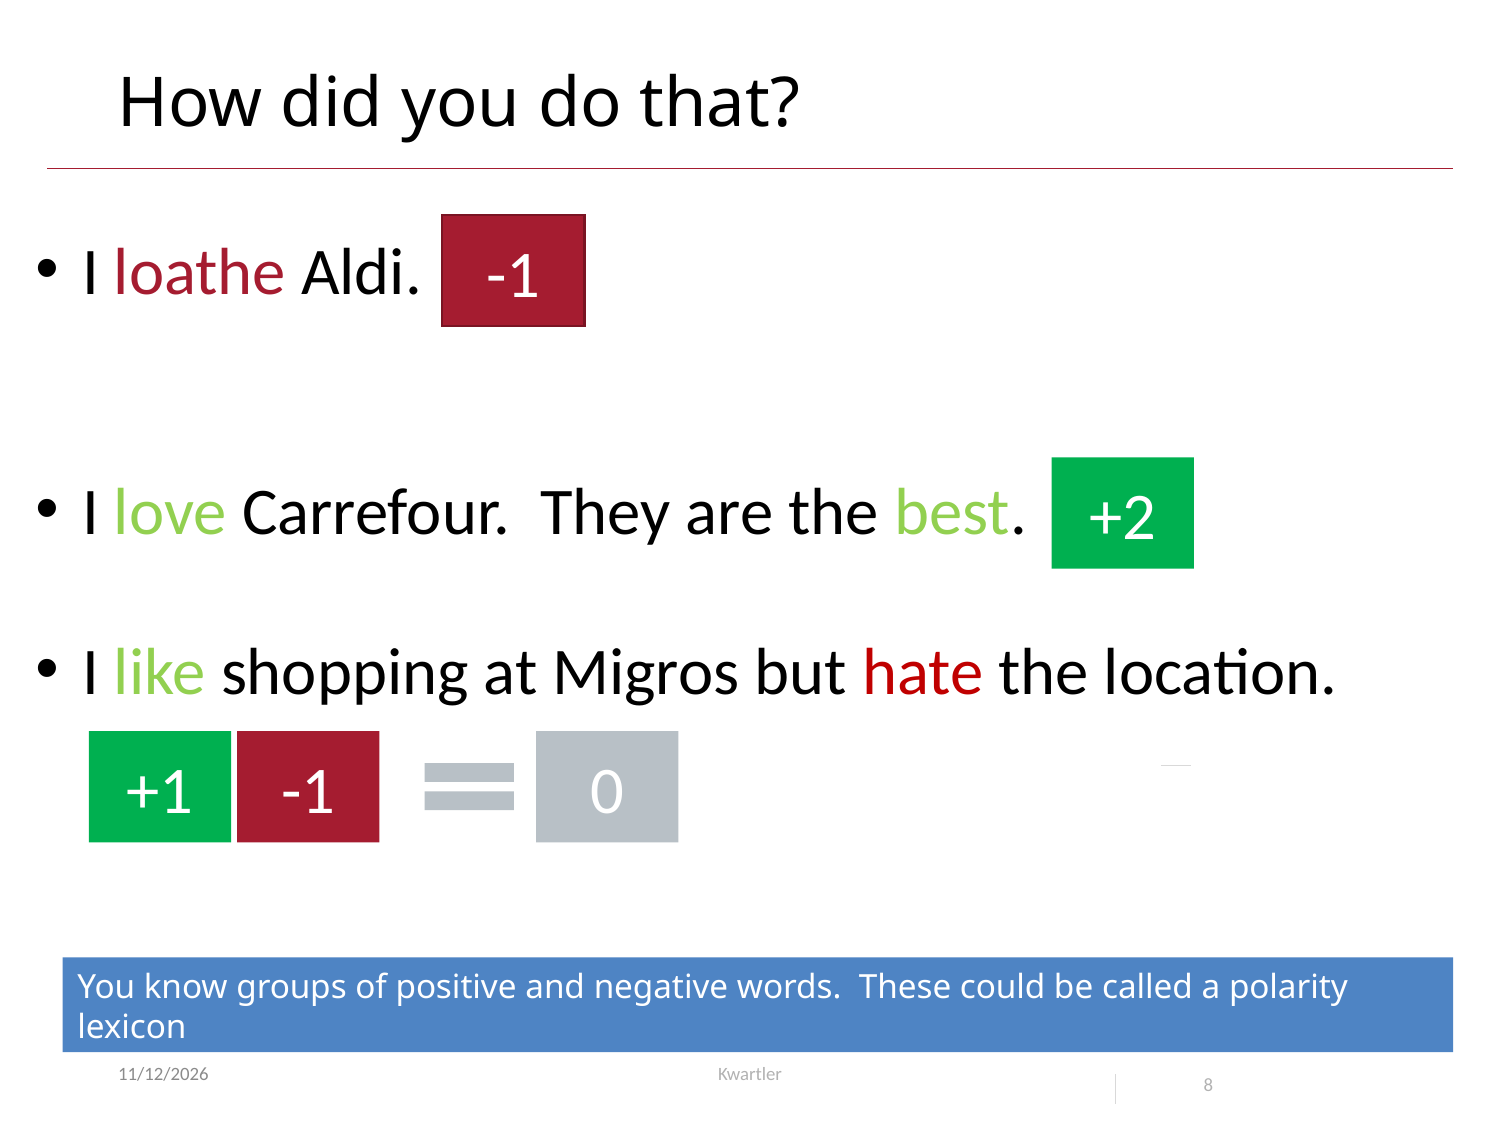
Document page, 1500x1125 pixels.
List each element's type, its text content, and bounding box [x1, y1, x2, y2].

text_box I loathe Aldi. I love Carrefour. They are the best. I like shopping at Migros but hate the location. [20, 220, 1475, 715]
text_box +1 [88, 730, 232, 843]
text_box You know groups of positive and negative words. These could be called a polarity lexicon [62, 957, 1454, 1053]
title How did you do that? [103, 59, 1397, 157]
text_box [424, 762, 515, 783]
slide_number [103, 1053, 441, 1103]
text_box -1 [441, 214, 586, 327]
footer Kwartler [496, 1053, 1004, 1103]
text_box +2 [1051, 456, 1195, 570]
text_box [424, 790, 515, 811]
slide_number 8 [1188, 1053, 1330, 1103]
text_box -1 [236, 730, 380, 843]
text_box 0 [535, 730, 679, 843]
